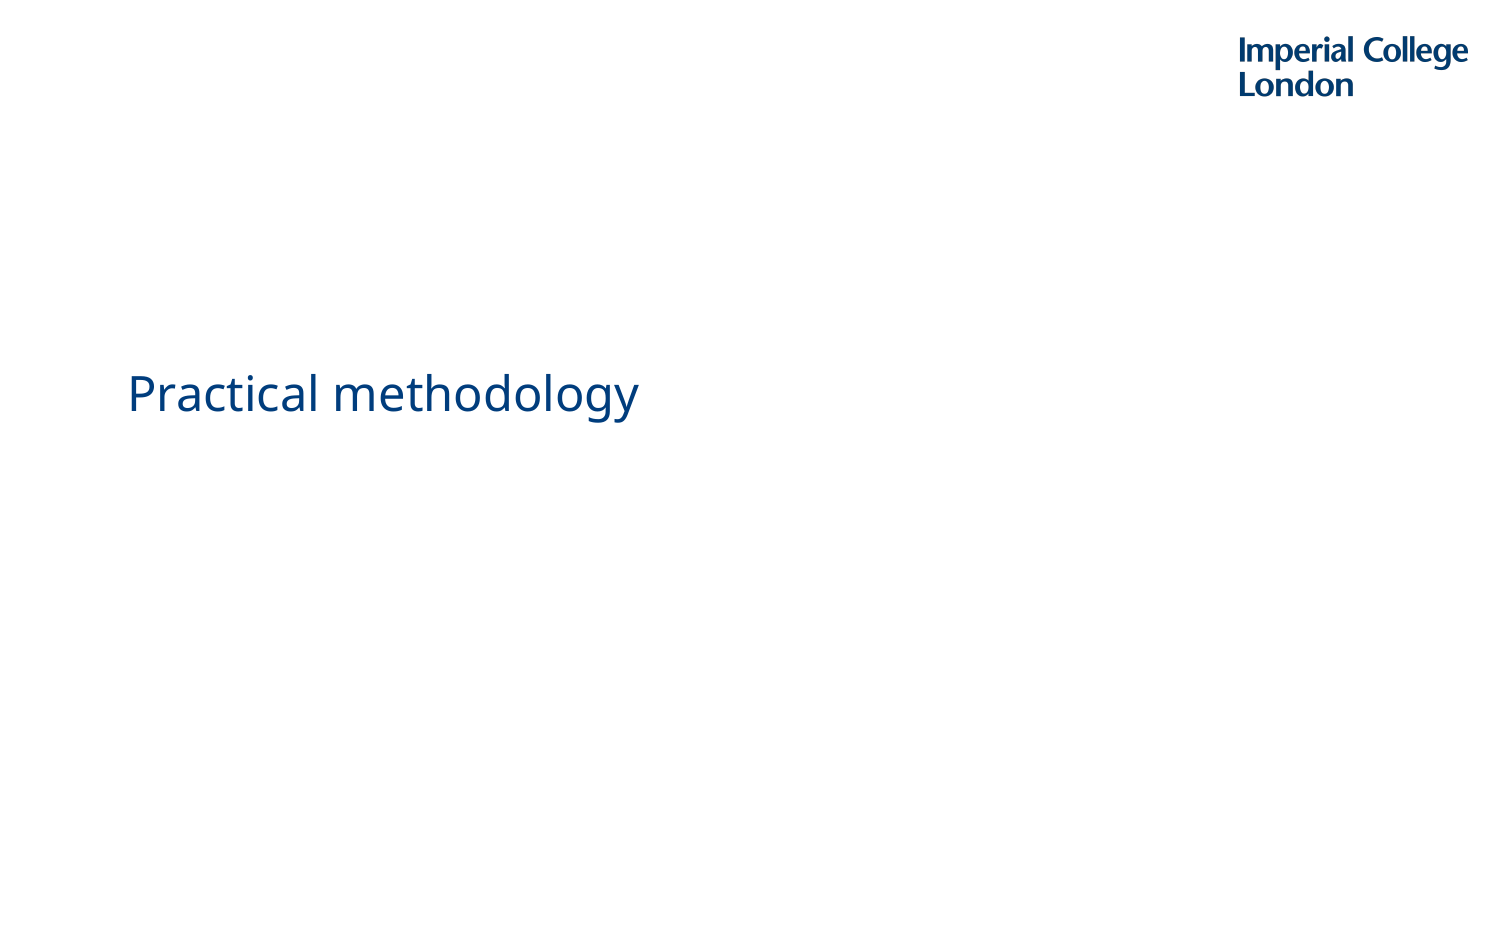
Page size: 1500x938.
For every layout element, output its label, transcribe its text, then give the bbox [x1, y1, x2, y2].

title Practical methodology [112, 291, 1388, 493]
picture [1222, 18, 1486, 114]
